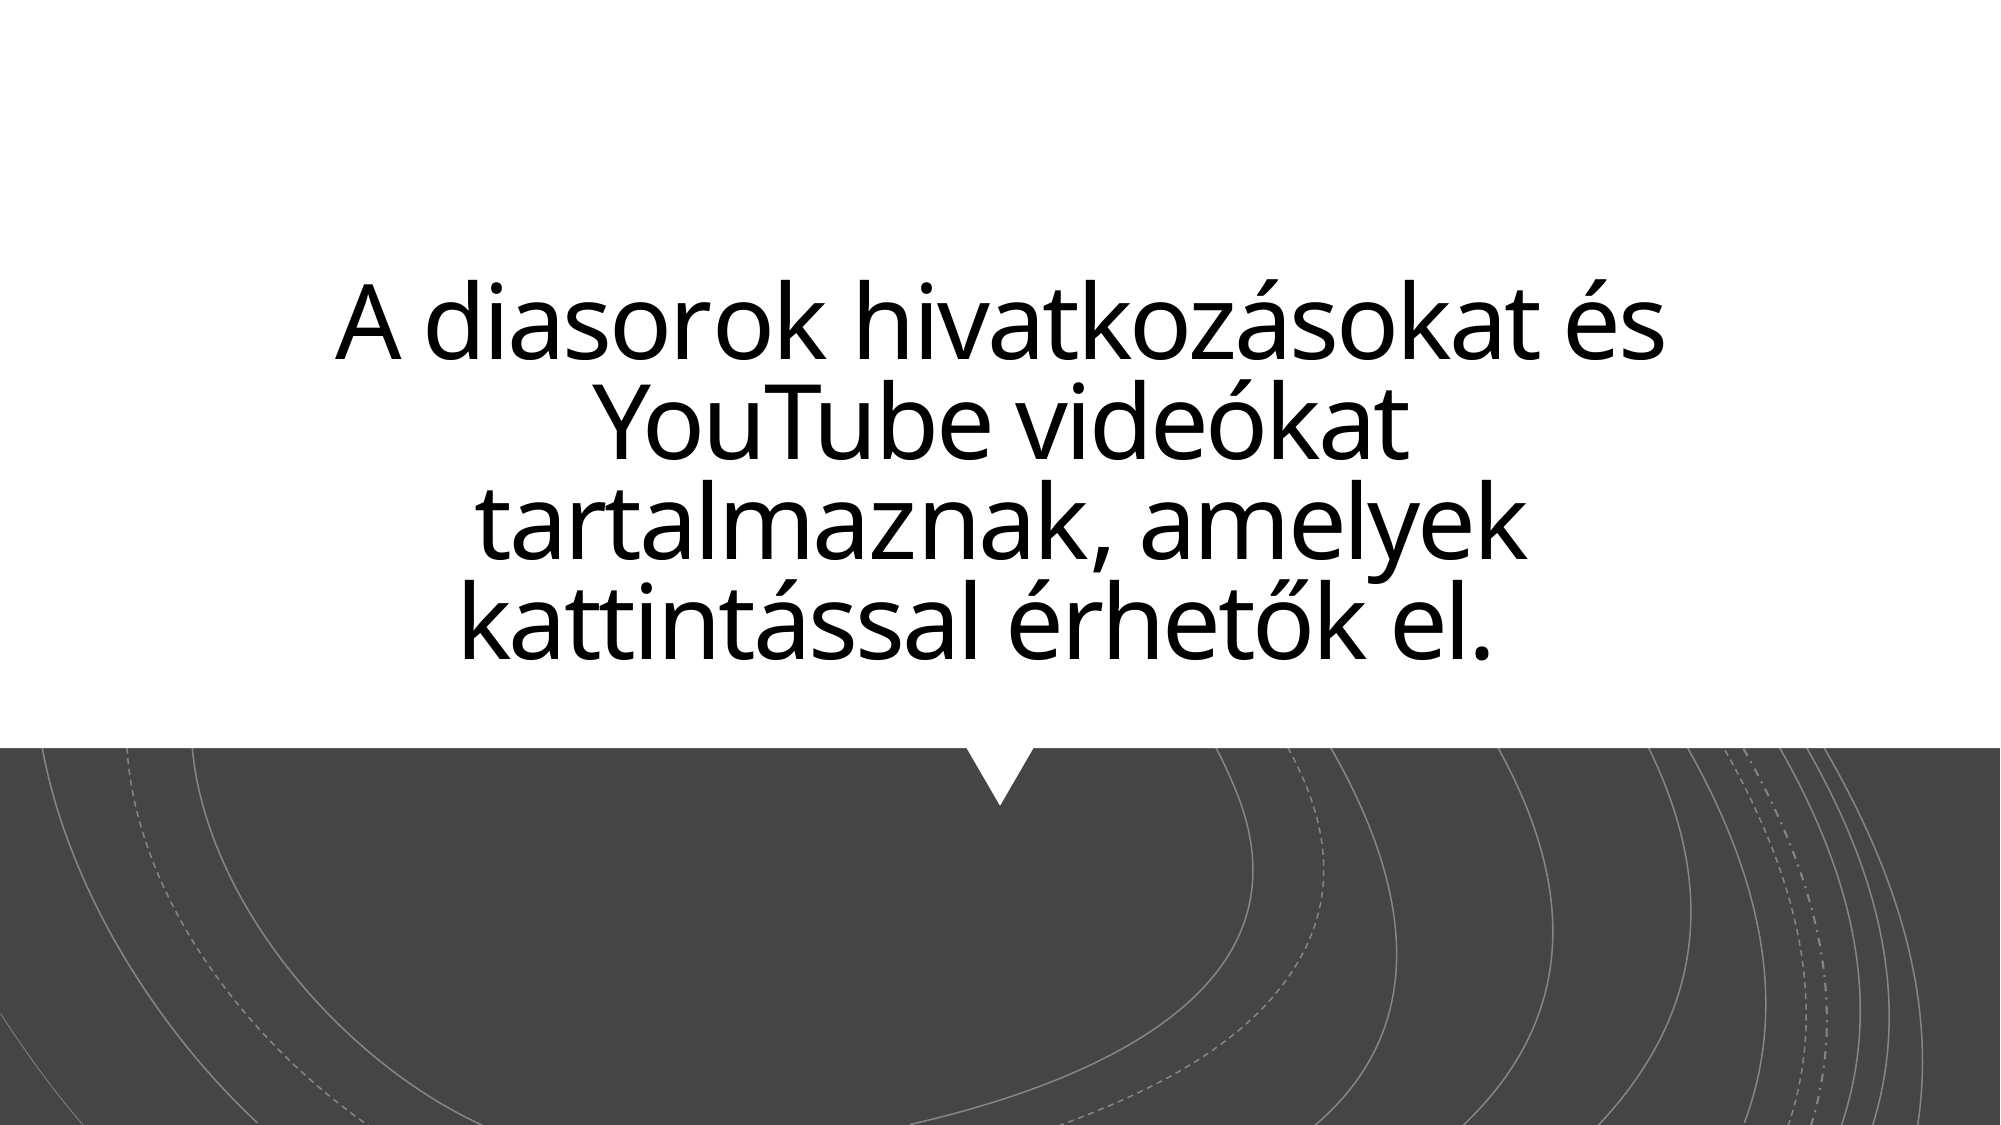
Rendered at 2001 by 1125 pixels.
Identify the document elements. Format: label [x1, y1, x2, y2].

text_box [0, 0, 2000, 1125]
